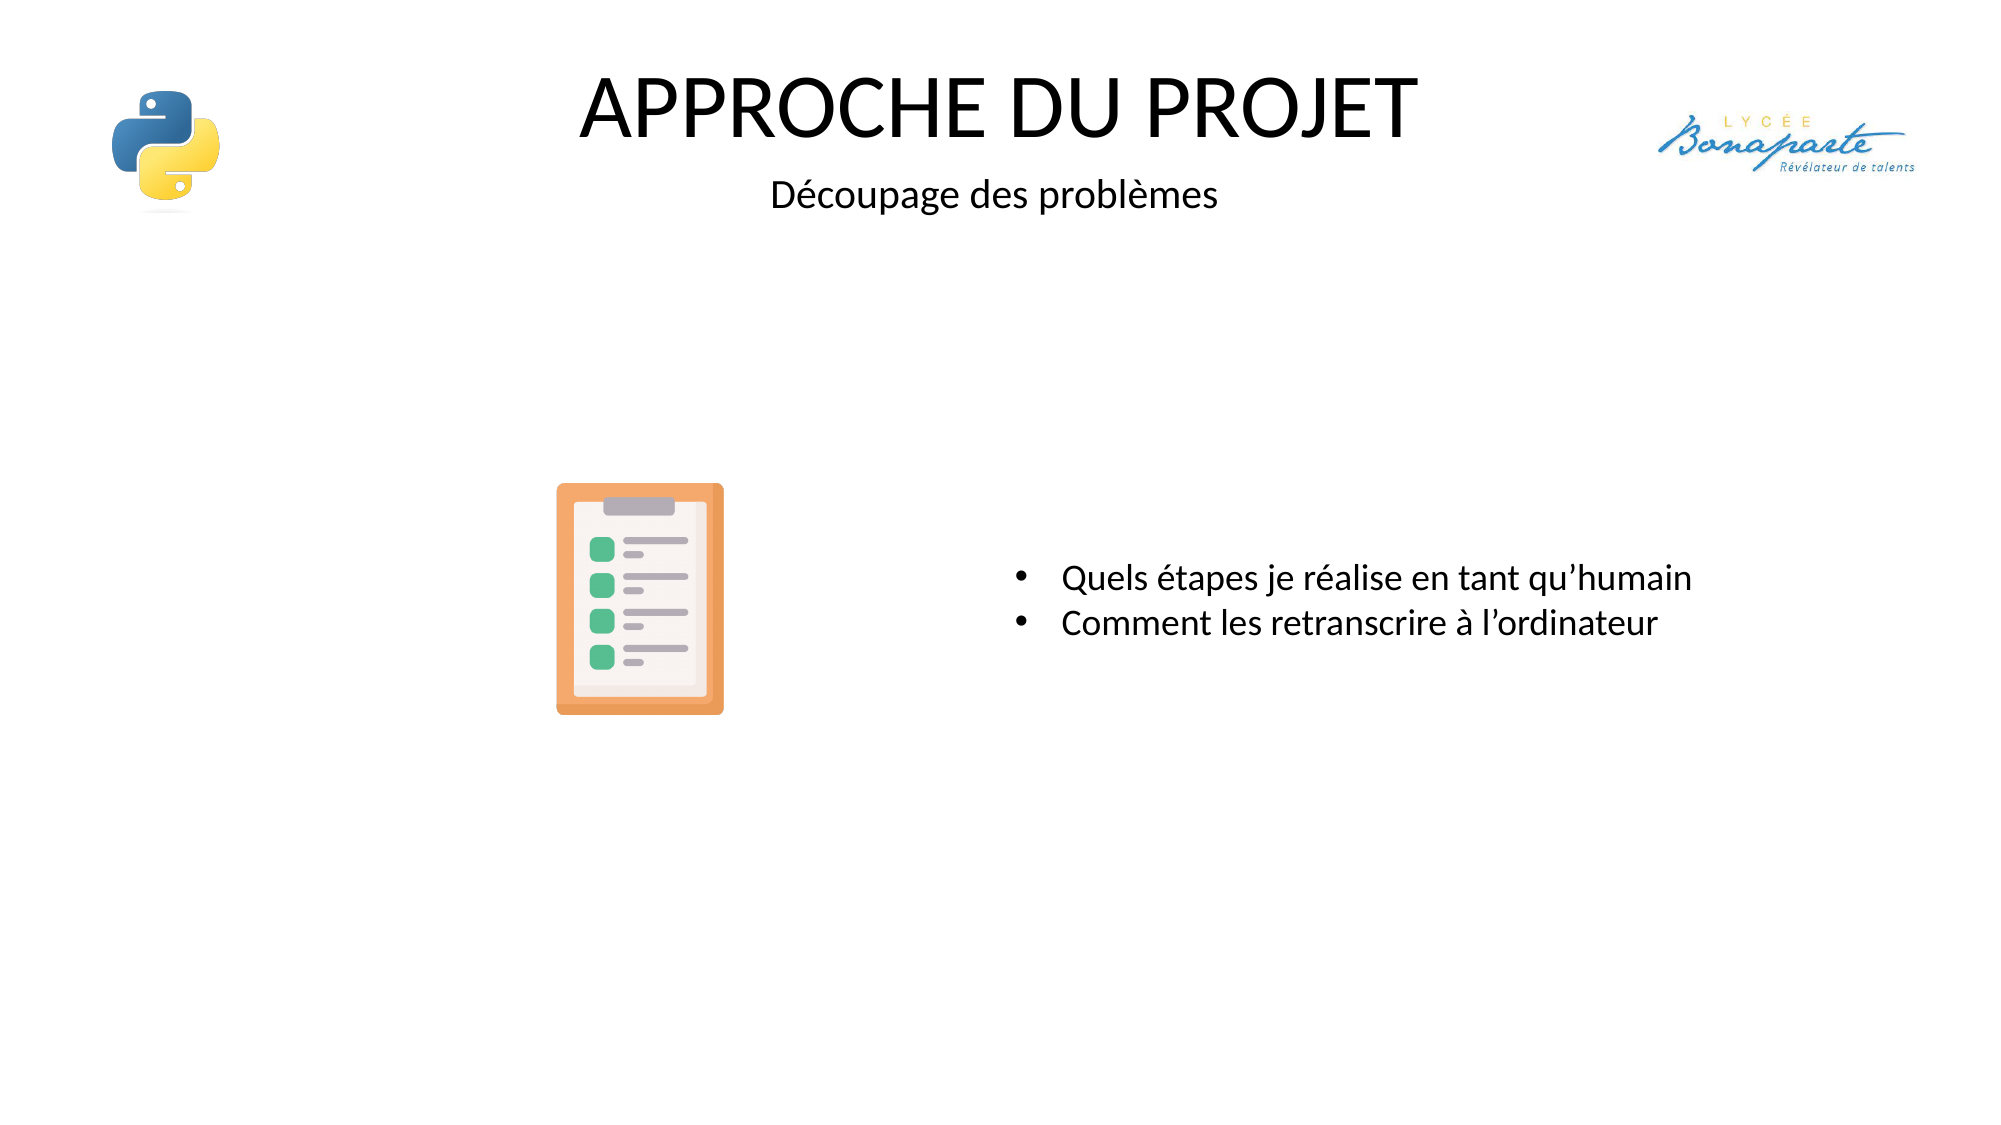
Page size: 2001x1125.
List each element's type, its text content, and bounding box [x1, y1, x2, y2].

text_box Quels étapes je réalise en tant qu’humain Comment les retranscrire à l’ordinateur [999, 545, 1746, 651]
text_box APPROCHE DU PROJET [477, 38, 1522, 160]
text_box Découpage des problèmes [755, 159, 1245, 229]
picture [523, 483, 756, 716]
picture [1647, 111, 1921, 181]
picture [111, 91, 223, 213]
